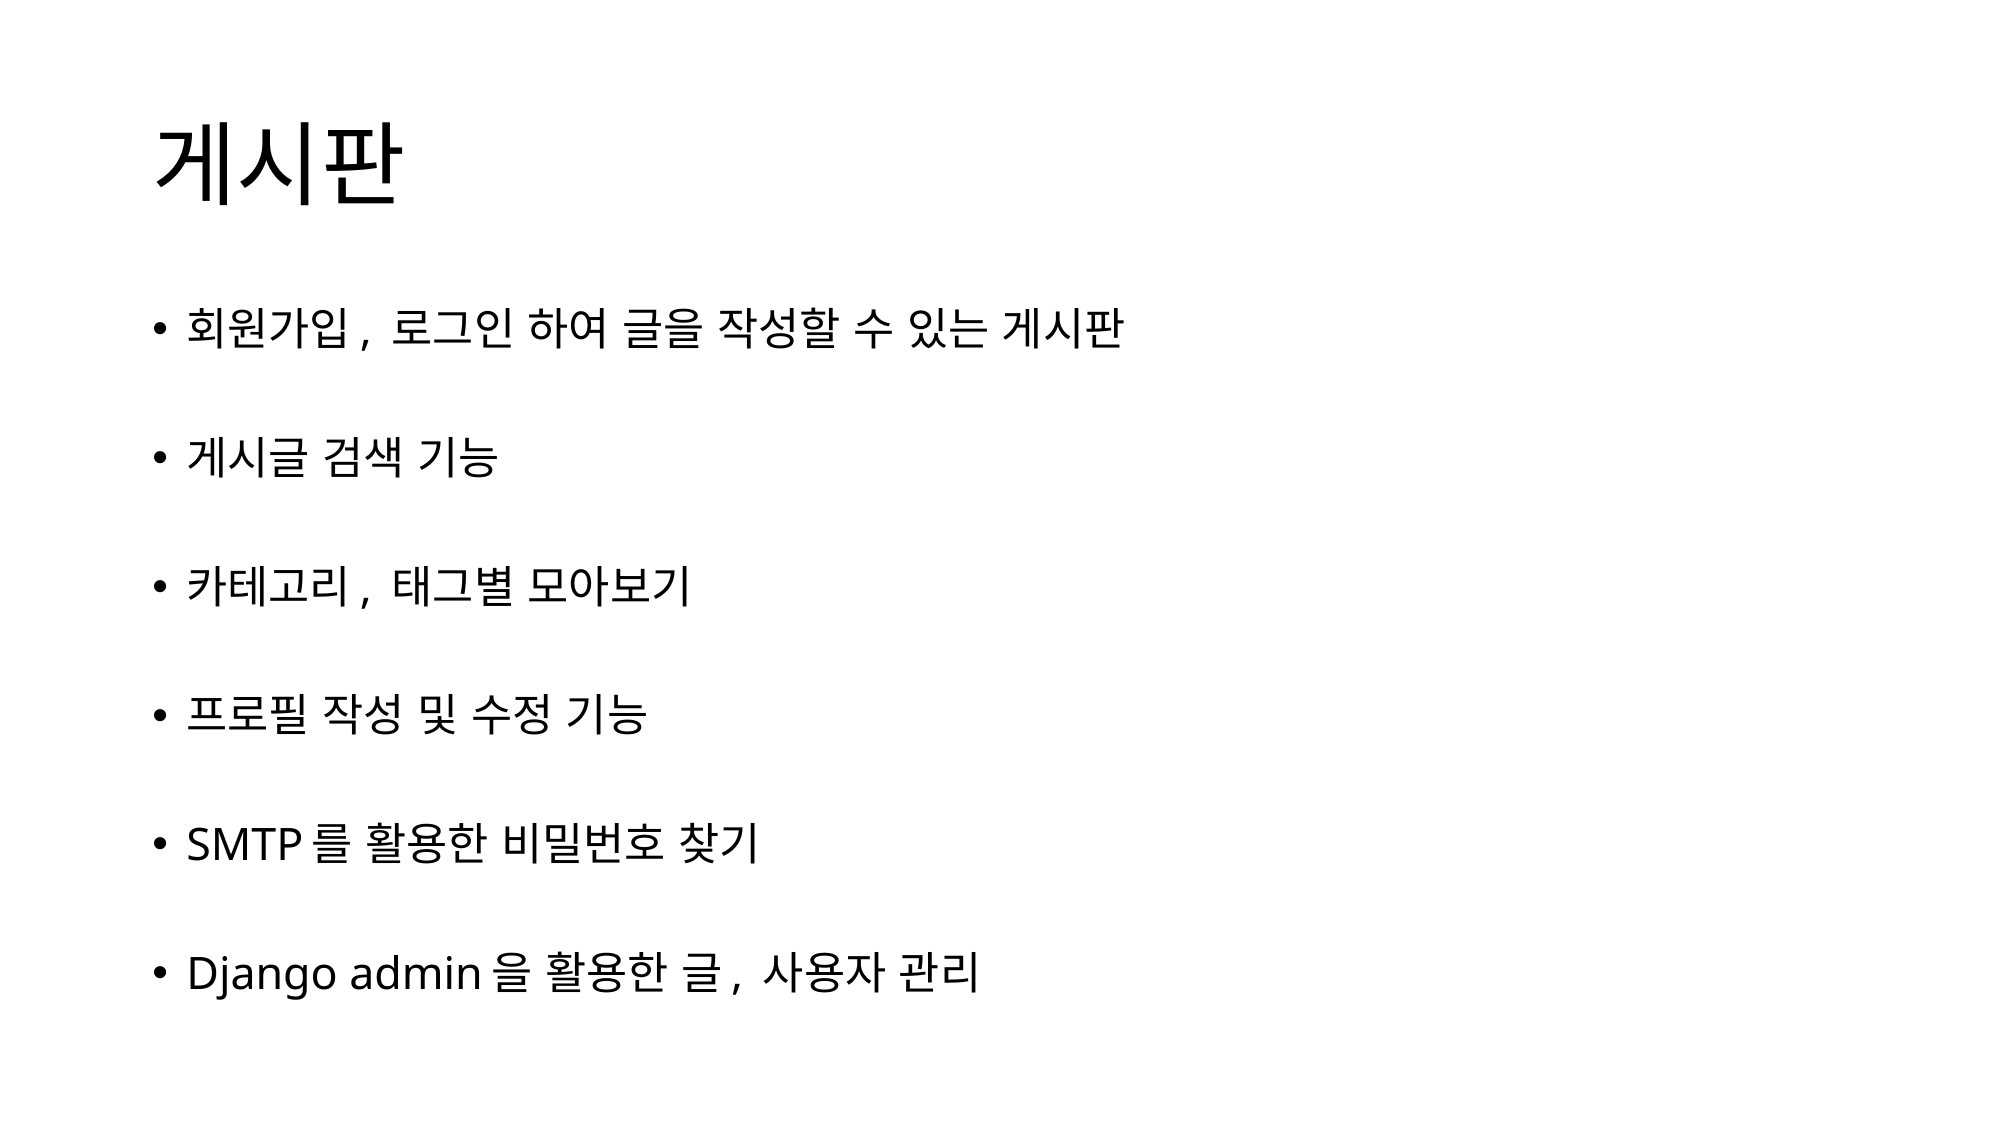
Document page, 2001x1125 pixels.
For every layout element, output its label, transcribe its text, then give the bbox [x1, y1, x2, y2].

title 게시판 [137, 59, 1863, 278]
list 회원가입, 로그인 하여 글을 작성할 수 있는 게시판 게시글 검색 기능 카테고리, 태그별 모아보기 프로필 작성 및 수정 기능 SMTP를 활용한 비밀번호 찾기 Django admin을 활용한 글, 사용자 관리 [137, 299, 1863, 1014]
